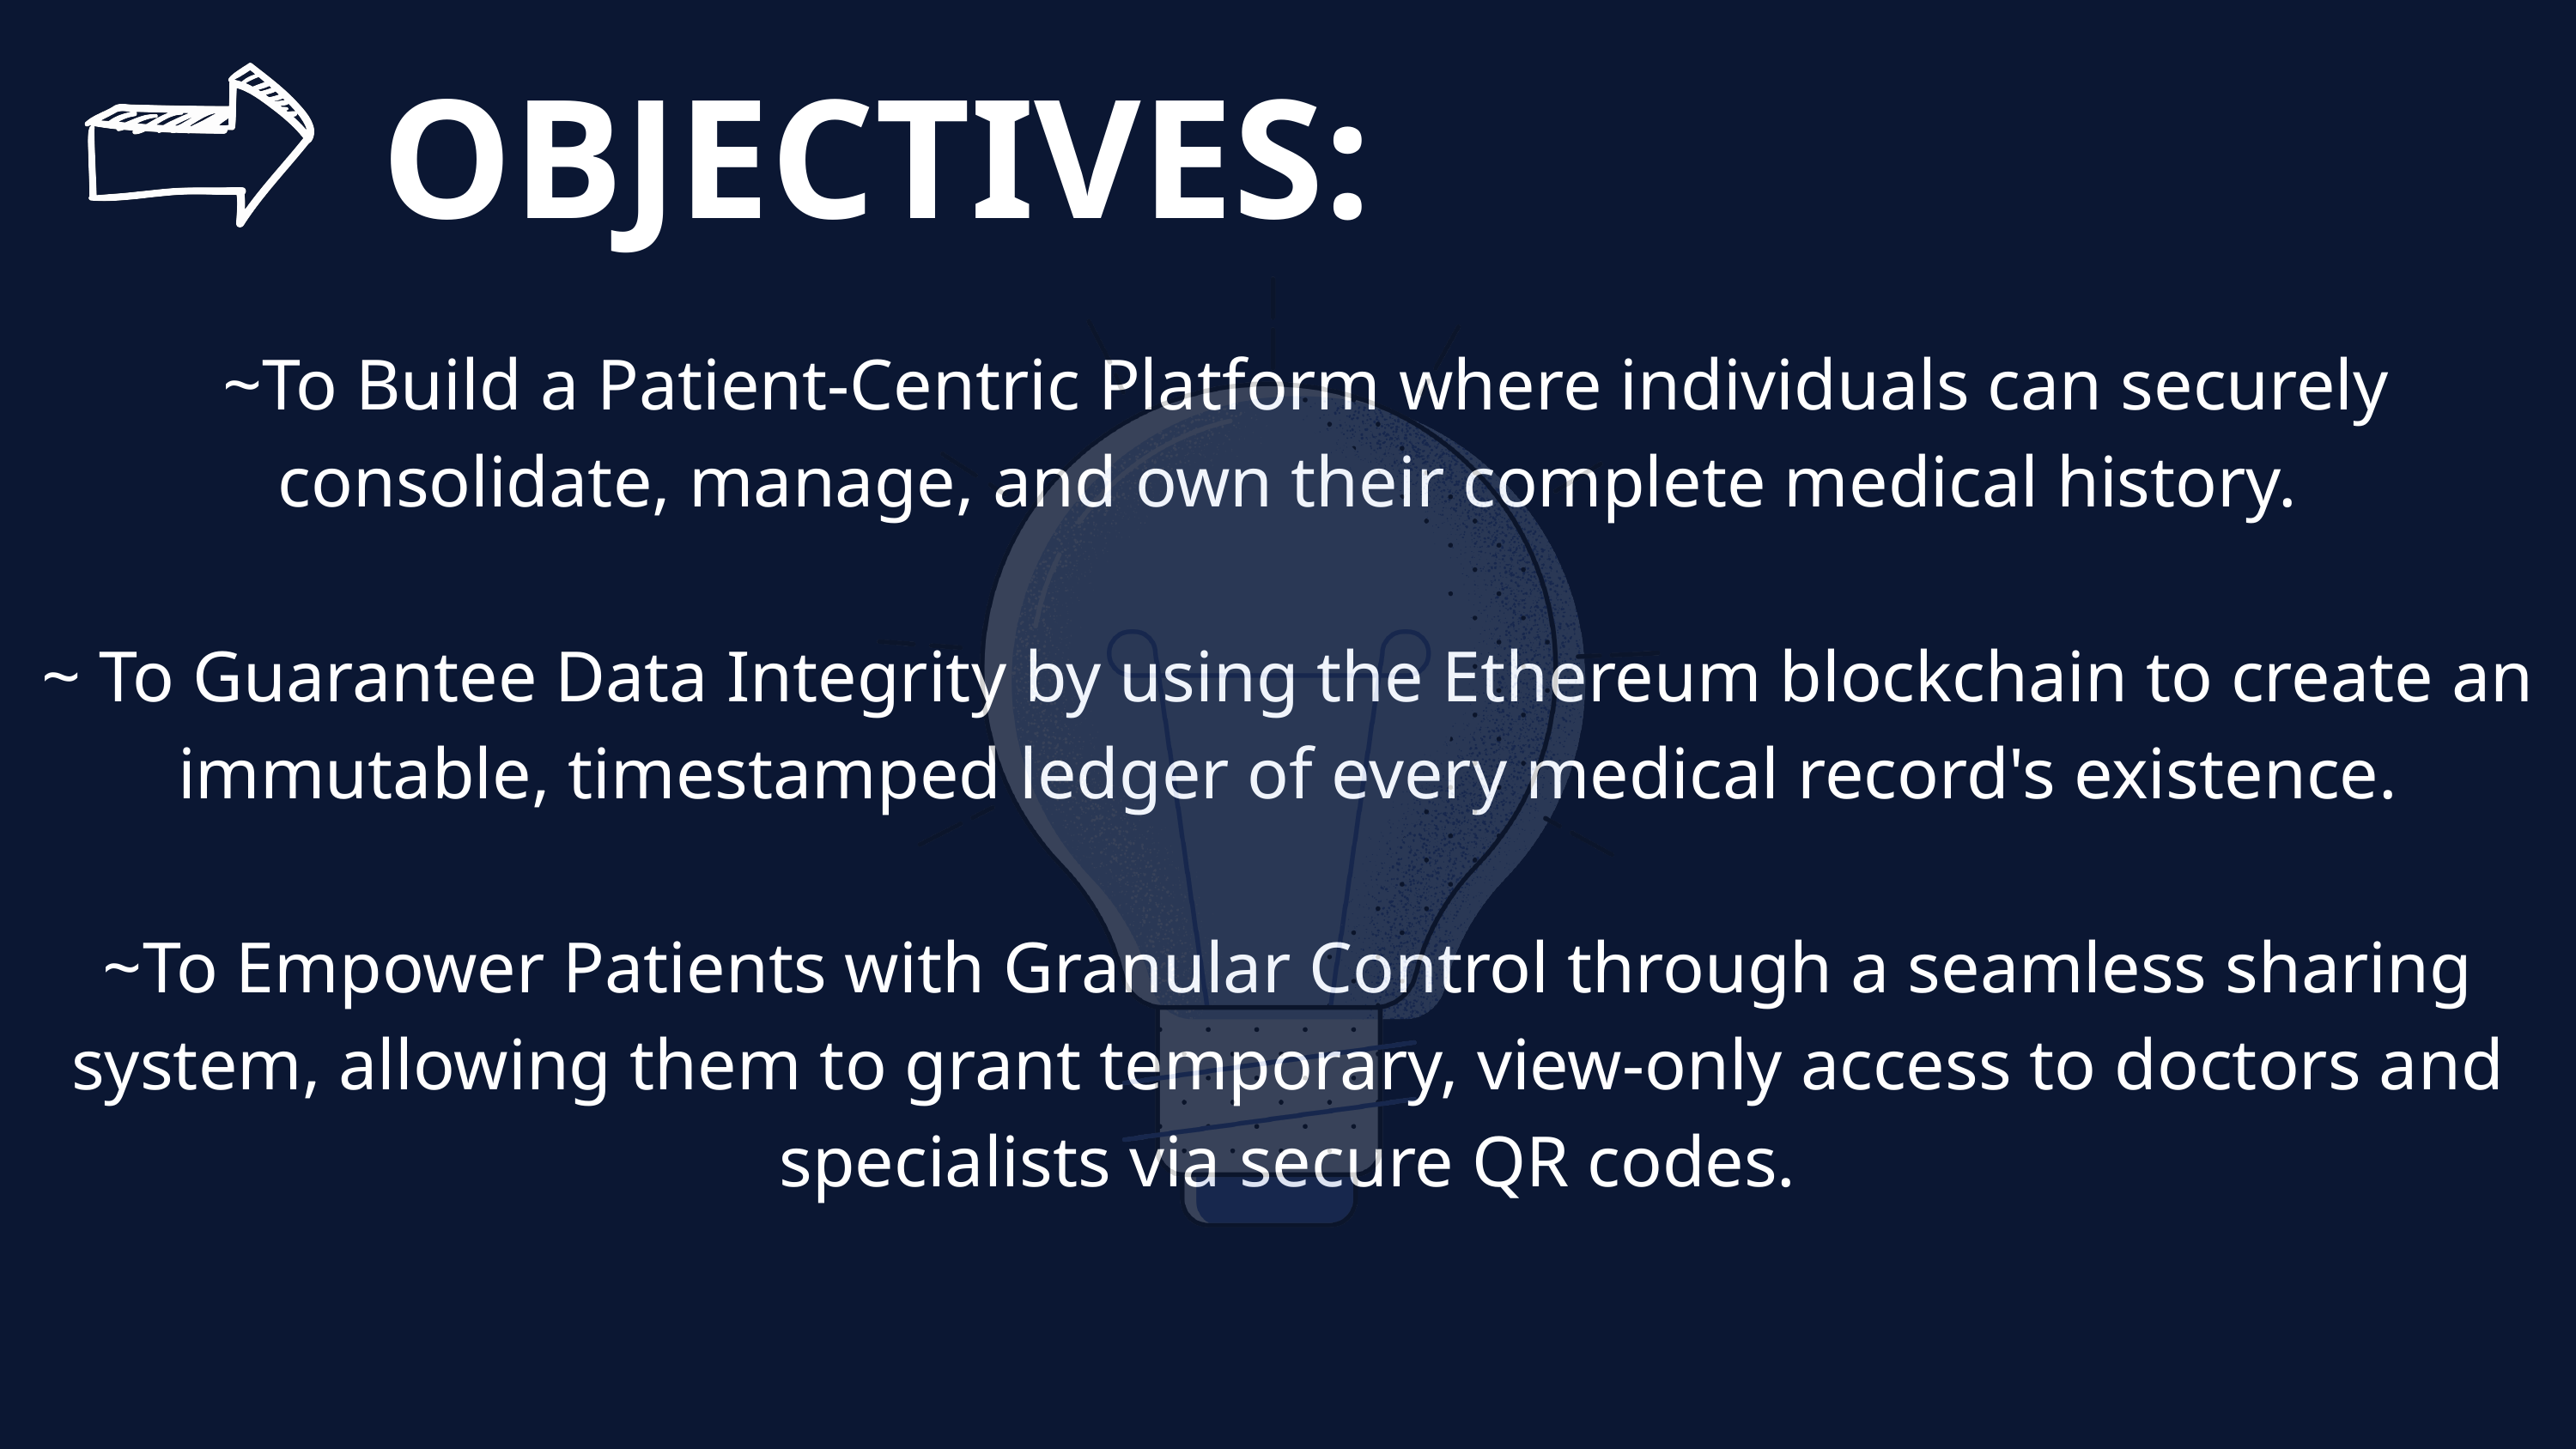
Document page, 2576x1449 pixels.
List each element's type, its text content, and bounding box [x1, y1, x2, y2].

text_box [84, 63, 315, 132]
text_box OBJECTIVES: [340, 21, 1413, 252]
text_box [877, 276, 1661, 1228]
text_box ~To Build a Patient-Centric Platform where individuals can securely consolidate, manage, and own their complete medical history. ~ To Guarantee Data Integrity by using the Ethereum blockchain to create an immutable, timestamped ledger of every medical record's existence. ~To Empower Patients with Granular Control through a seamless sharing system, allowing them to grant temporary, view-only access to doctors and specialists via secure QR codes. [0, 132, 2576, 1201]
